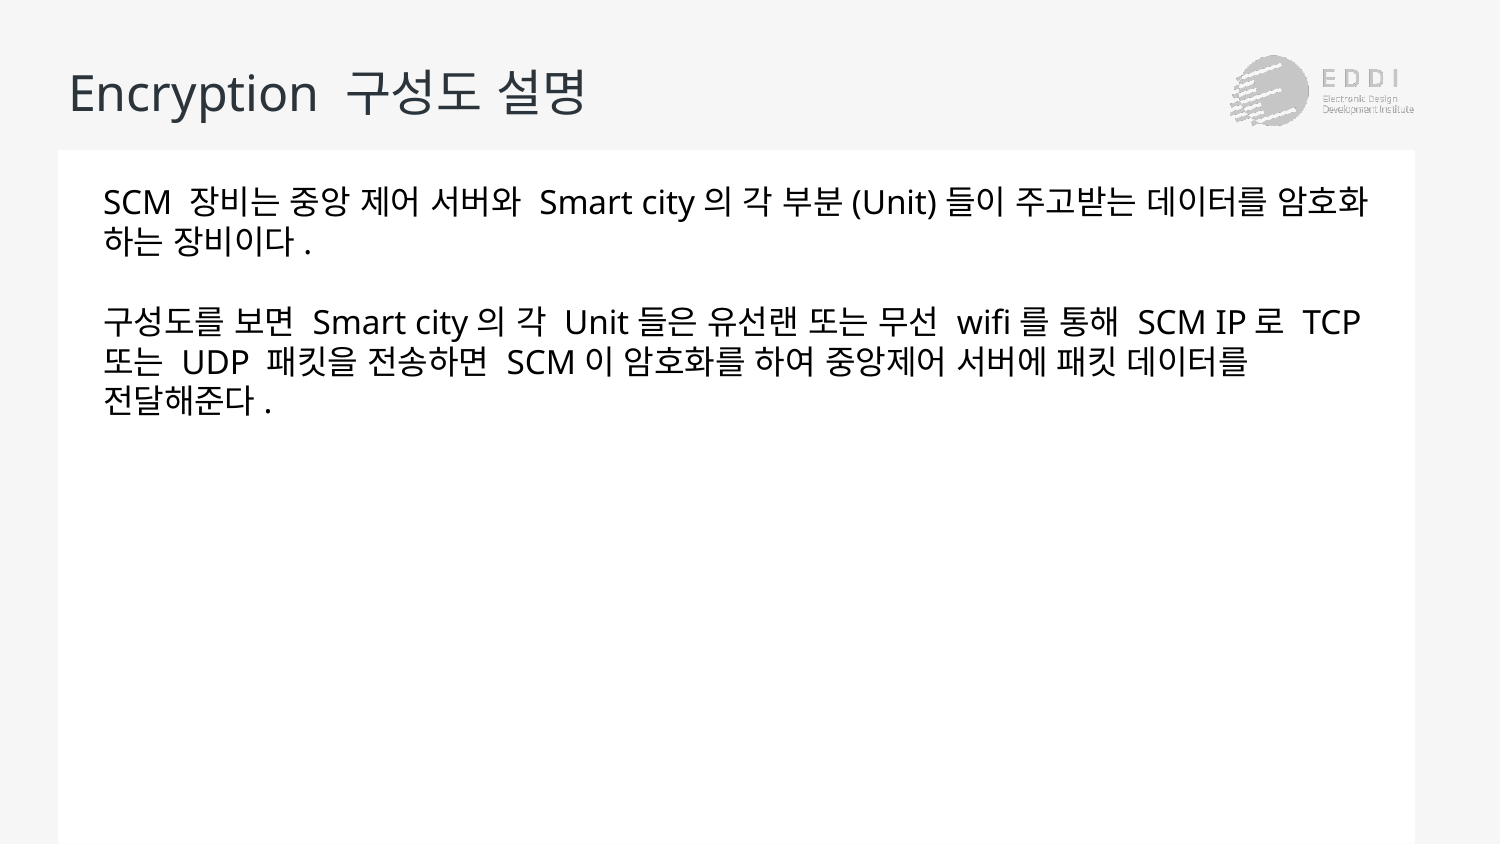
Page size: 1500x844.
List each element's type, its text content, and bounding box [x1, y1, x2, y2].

text_box SCM 장비는 중앙 제어 서버와 Smart city의 각 부분(Unit)들이 주고받는 데이터를 암호화 하는 장비이다. 구성도를 보면 Smart city의 각 Unit들은 유선랜 또는 무선 wifi를 통해 SCM IP로 TCP 또는 UDP 패킷을 전송하면 SCM이 암호화를 하여 중앙제어 서버에 패킷 데이터를 전달해준다. [88, 173, 1388, 428]
title Encryption 구성도 설명 [53, 32, 951, 151]
picture [1226, 0, 1417, 186]
